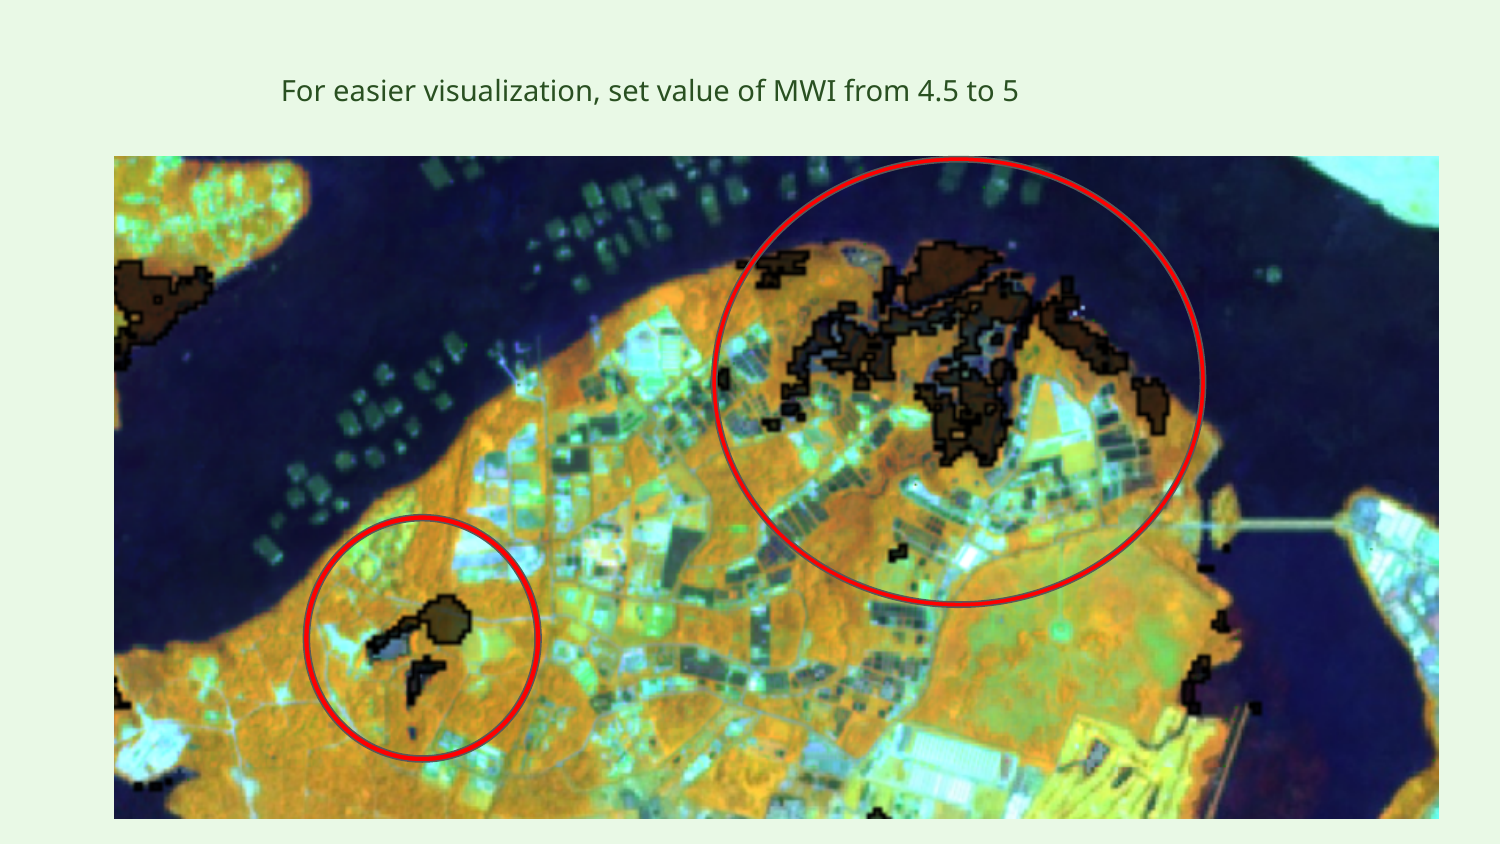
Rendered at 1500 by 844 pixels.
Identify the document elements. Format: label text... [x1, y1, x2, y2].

text_box For easier visualization, set value of MWI from 4.5 to 5 [265, 57, 1348, 114]
picture [114, 156, 1439, 820]
